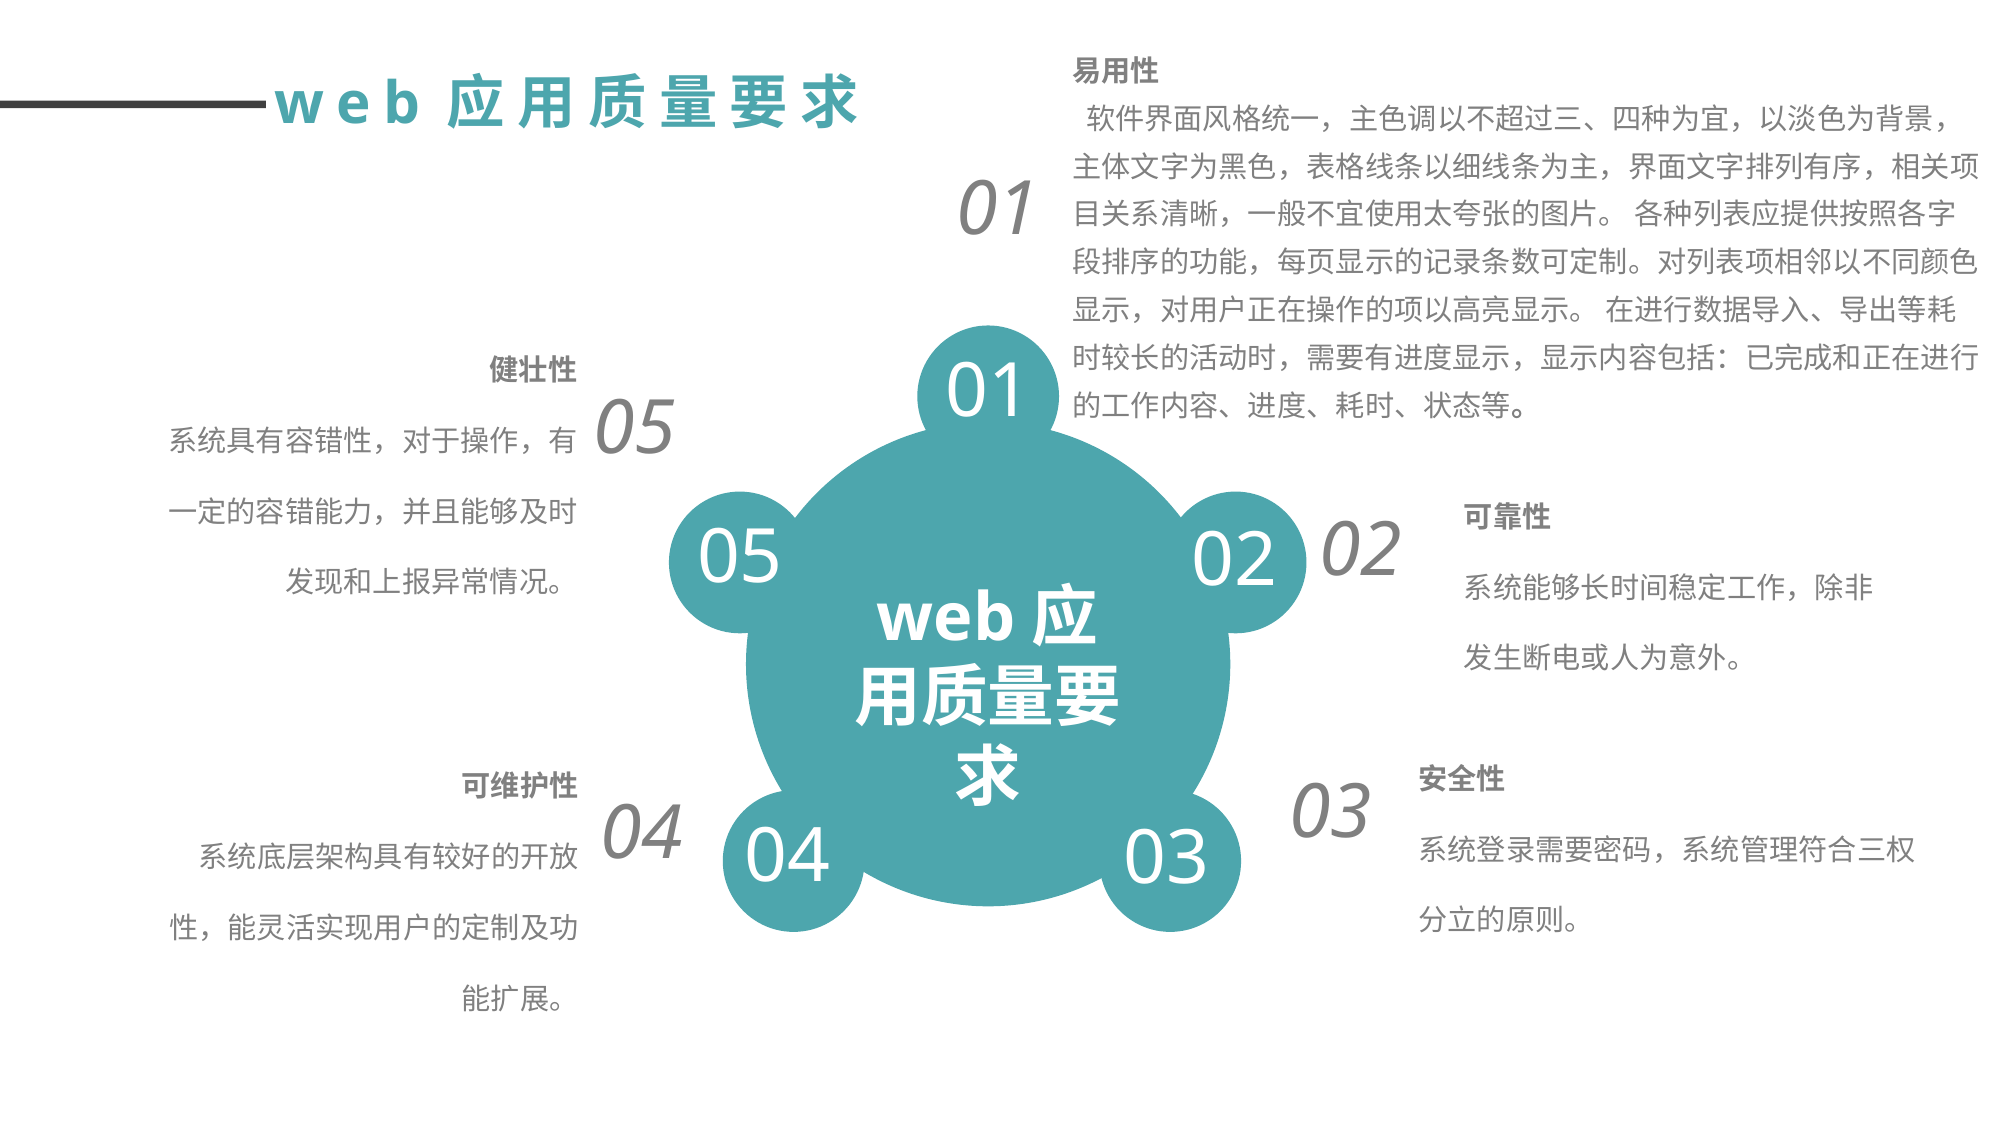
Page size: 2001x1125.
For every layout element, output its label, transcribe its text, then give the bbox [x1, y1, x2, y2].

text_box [1164, 491, 1307, 634]
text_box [0, 57, 868, 157]
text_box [1099, 789, 1242, 933]
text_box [1310, 490, 1903, 674]
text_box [917, 325, 1060, 468]
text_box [947, 44, 1989, 429]
text_box [865, 821, 1099, 907]
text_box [134, 343, 685, 599]
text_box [135, 759, 693, 1015]
text_box [745, 432, 1231, 789]
text_box web应用质量要求 [836, 566, 1139, 821]
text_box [722, 789, 865, 933]
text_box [668, 491, 811, 634]
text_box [1280, 752, 1932, 936]
